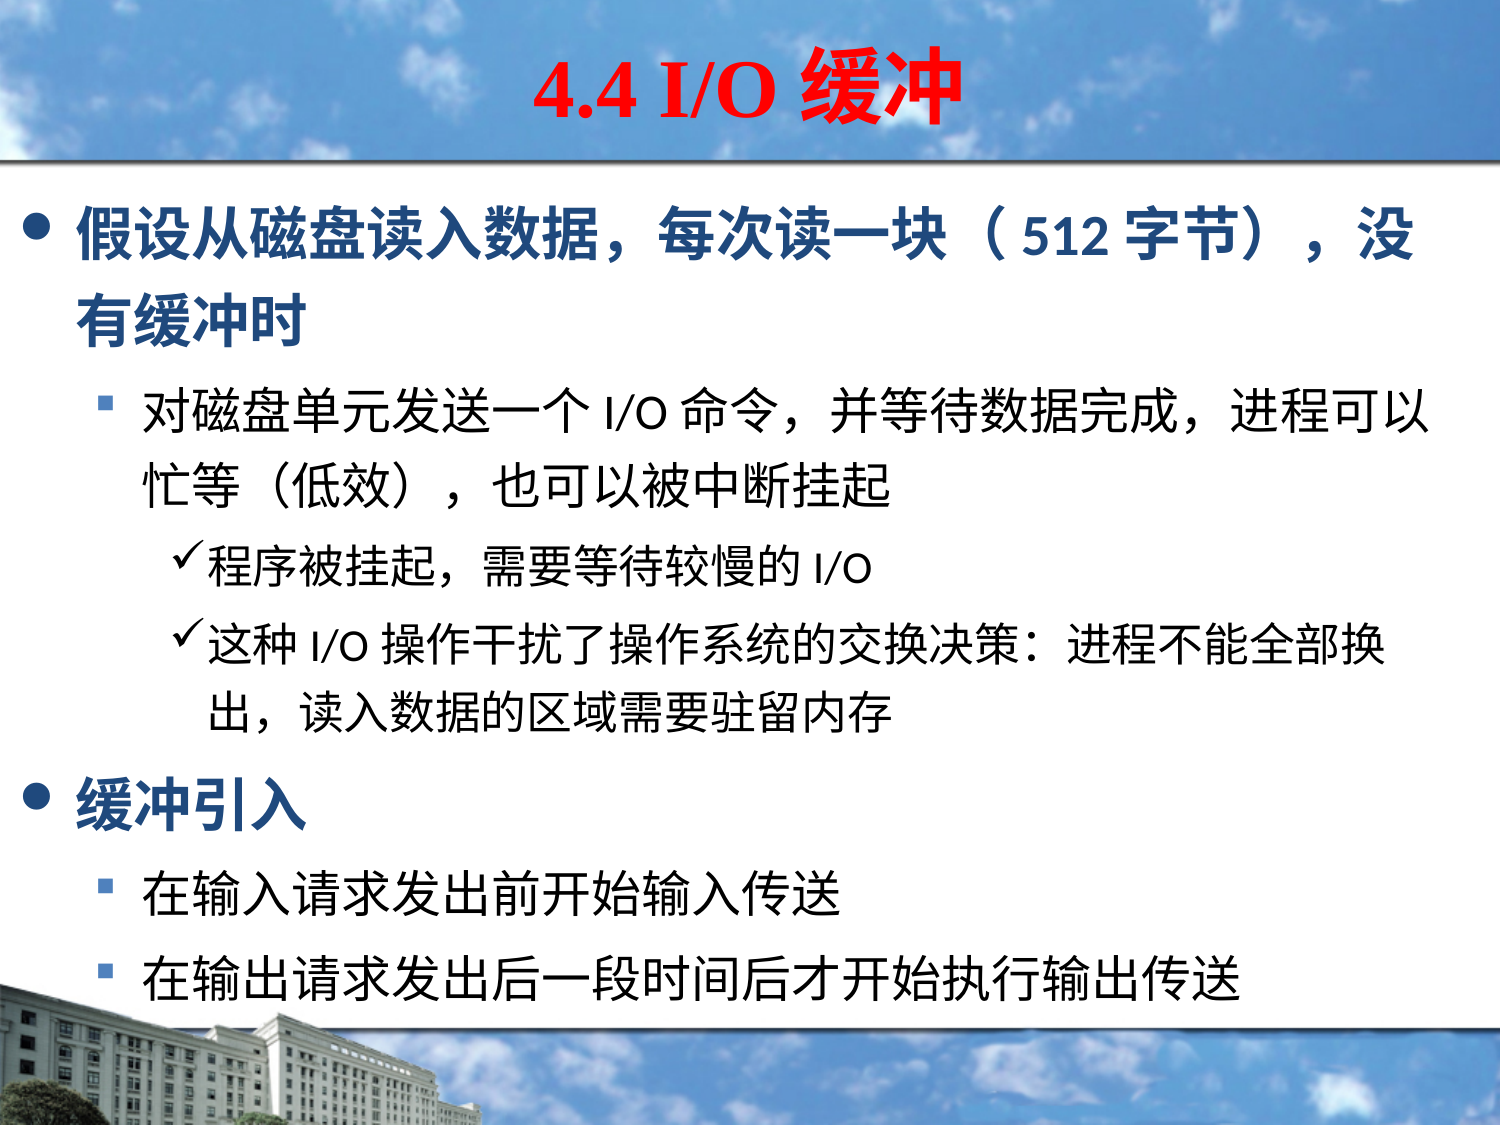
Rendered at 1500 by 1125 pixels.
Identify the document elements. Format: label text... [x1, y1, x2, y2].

title 4.4 I/O缓冲 [75, 7, 1425, 161]
picture [0, 0, 1500, 1125]
text_box 假设从磁盘读入数据，每次读一块（512字节），没有缓冲时 对磁盘单元发送一个I/O命令，并等待数据完成，进程可以忙等（低效），也可以被中断挂起 程序被挂起，需要等待较慢的I/O 这种I/O操作干扰了操作系统的交换决策：进程不能全部换出，读入数据的区域需要驻留内存 缓冲引入 在输入请求发出前开始输入传送 在输出请求发出后一段时间后才开始执行输出传送 [4, 172, 1446, 1035]
